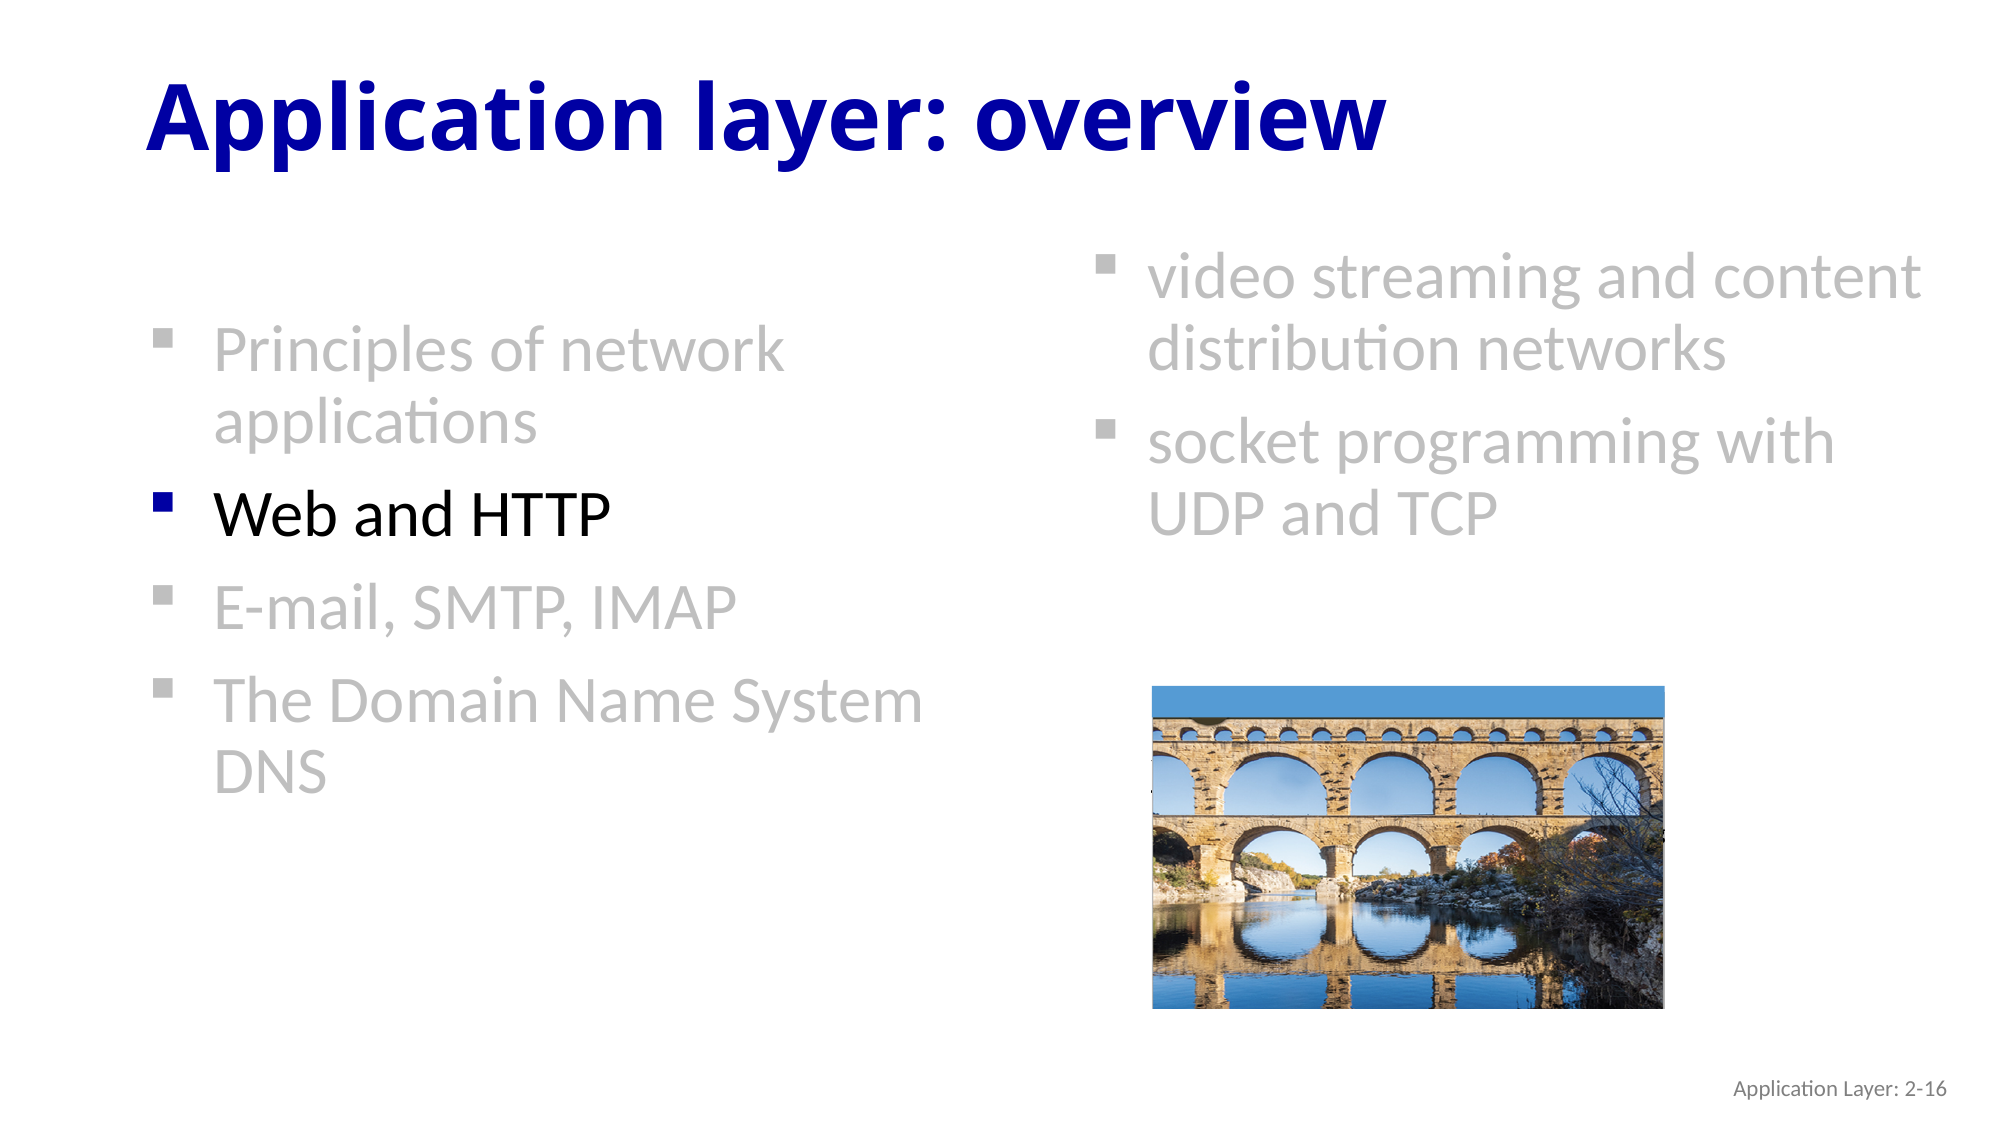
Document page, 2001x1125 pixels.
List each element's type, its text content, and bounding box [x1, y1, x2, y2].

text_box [1151, 685, 1665, 1009]
title Application layer: overview [131, 47, 1856, 195]
slide_number Application Layer: 2-16 [1512, 1056, 1963, 1117]
text_box video streaming and content distribution networks socket programming with UDP and TCP [1075, 233, 1963, 1021]
text_box Principles of network applications Web and HTTP E-mail, SMTP, IMAP The Domain Name System DNS [132, 306, 1004, 1021]
